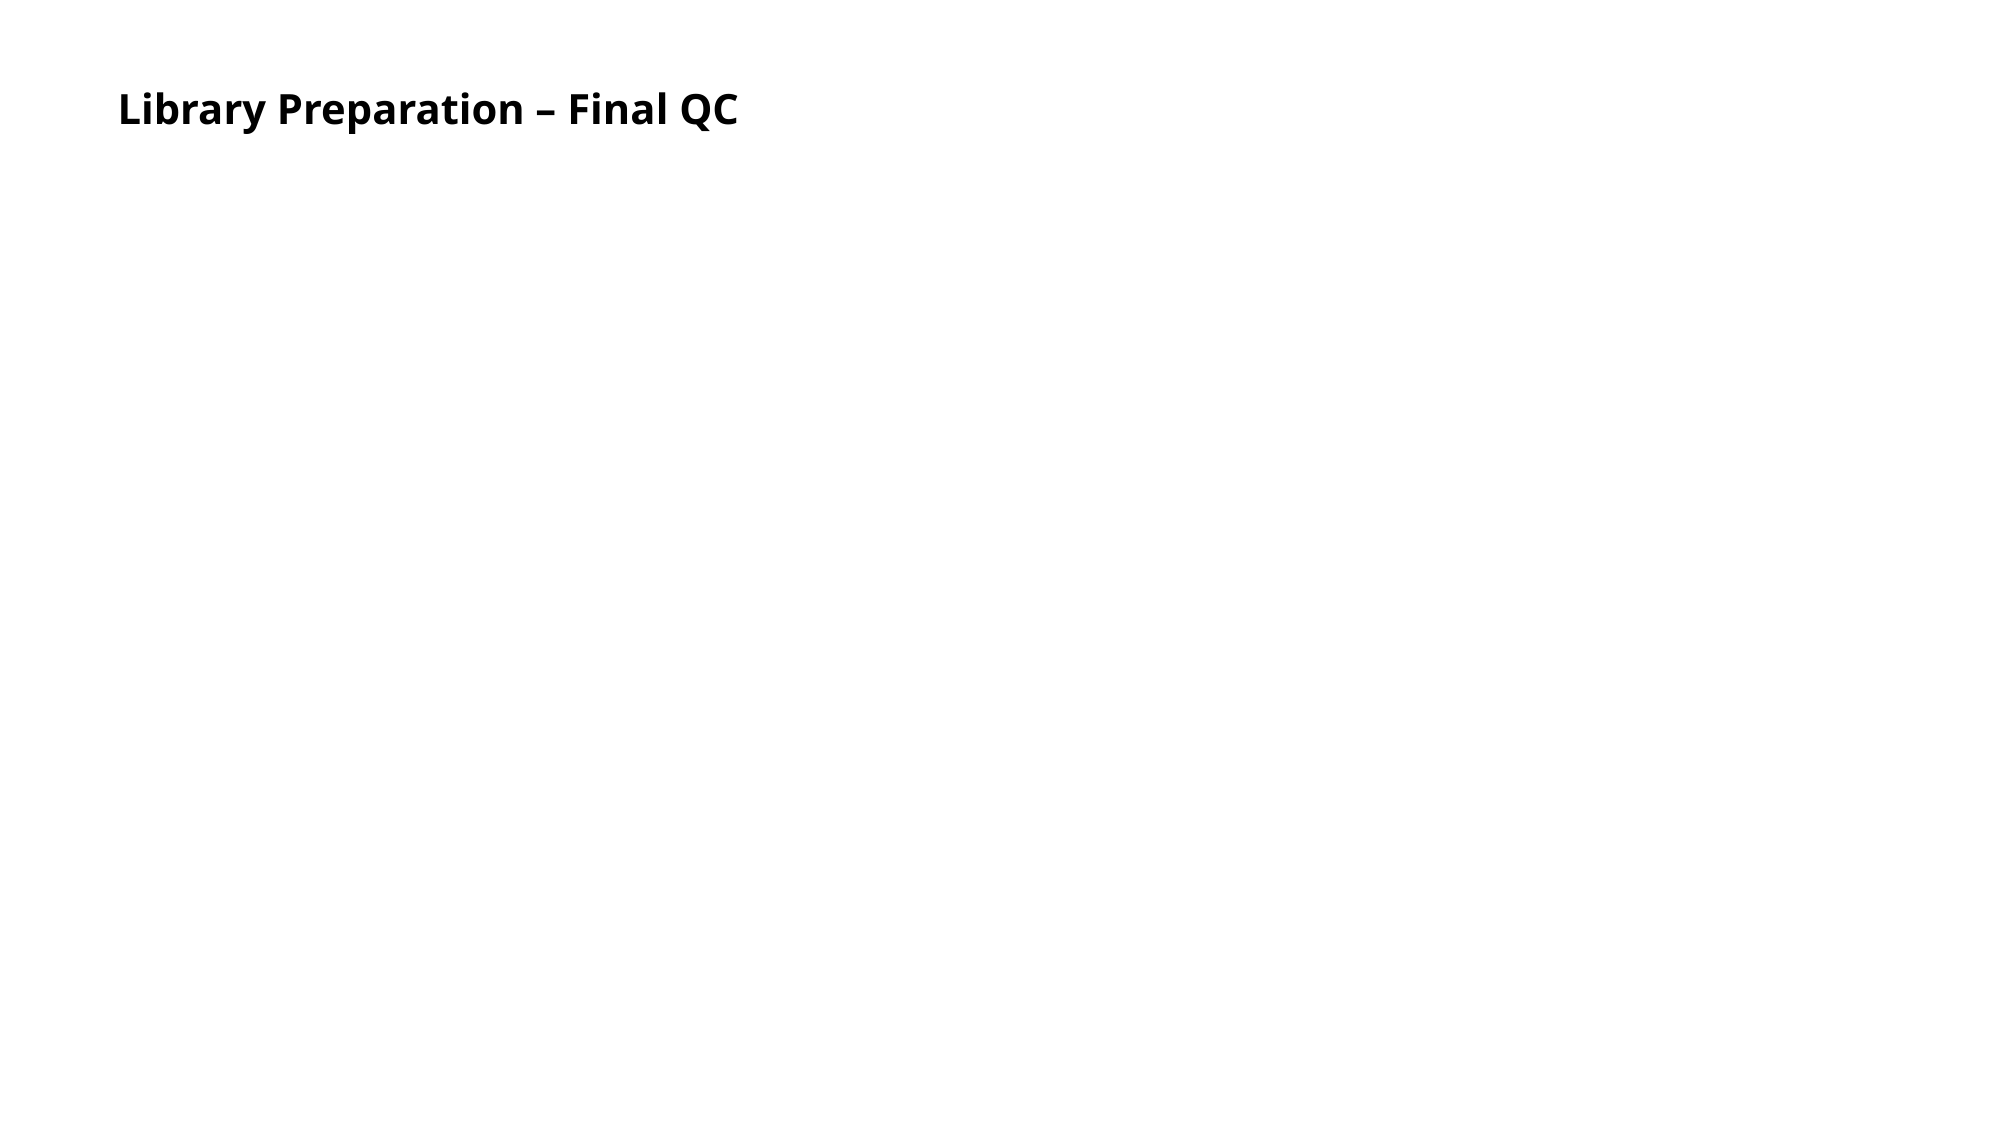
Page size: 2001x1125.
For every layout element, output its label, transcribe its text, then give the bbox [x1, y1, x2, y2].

text_box Library Preparation – Final QC [102, 75, 754, 140]
